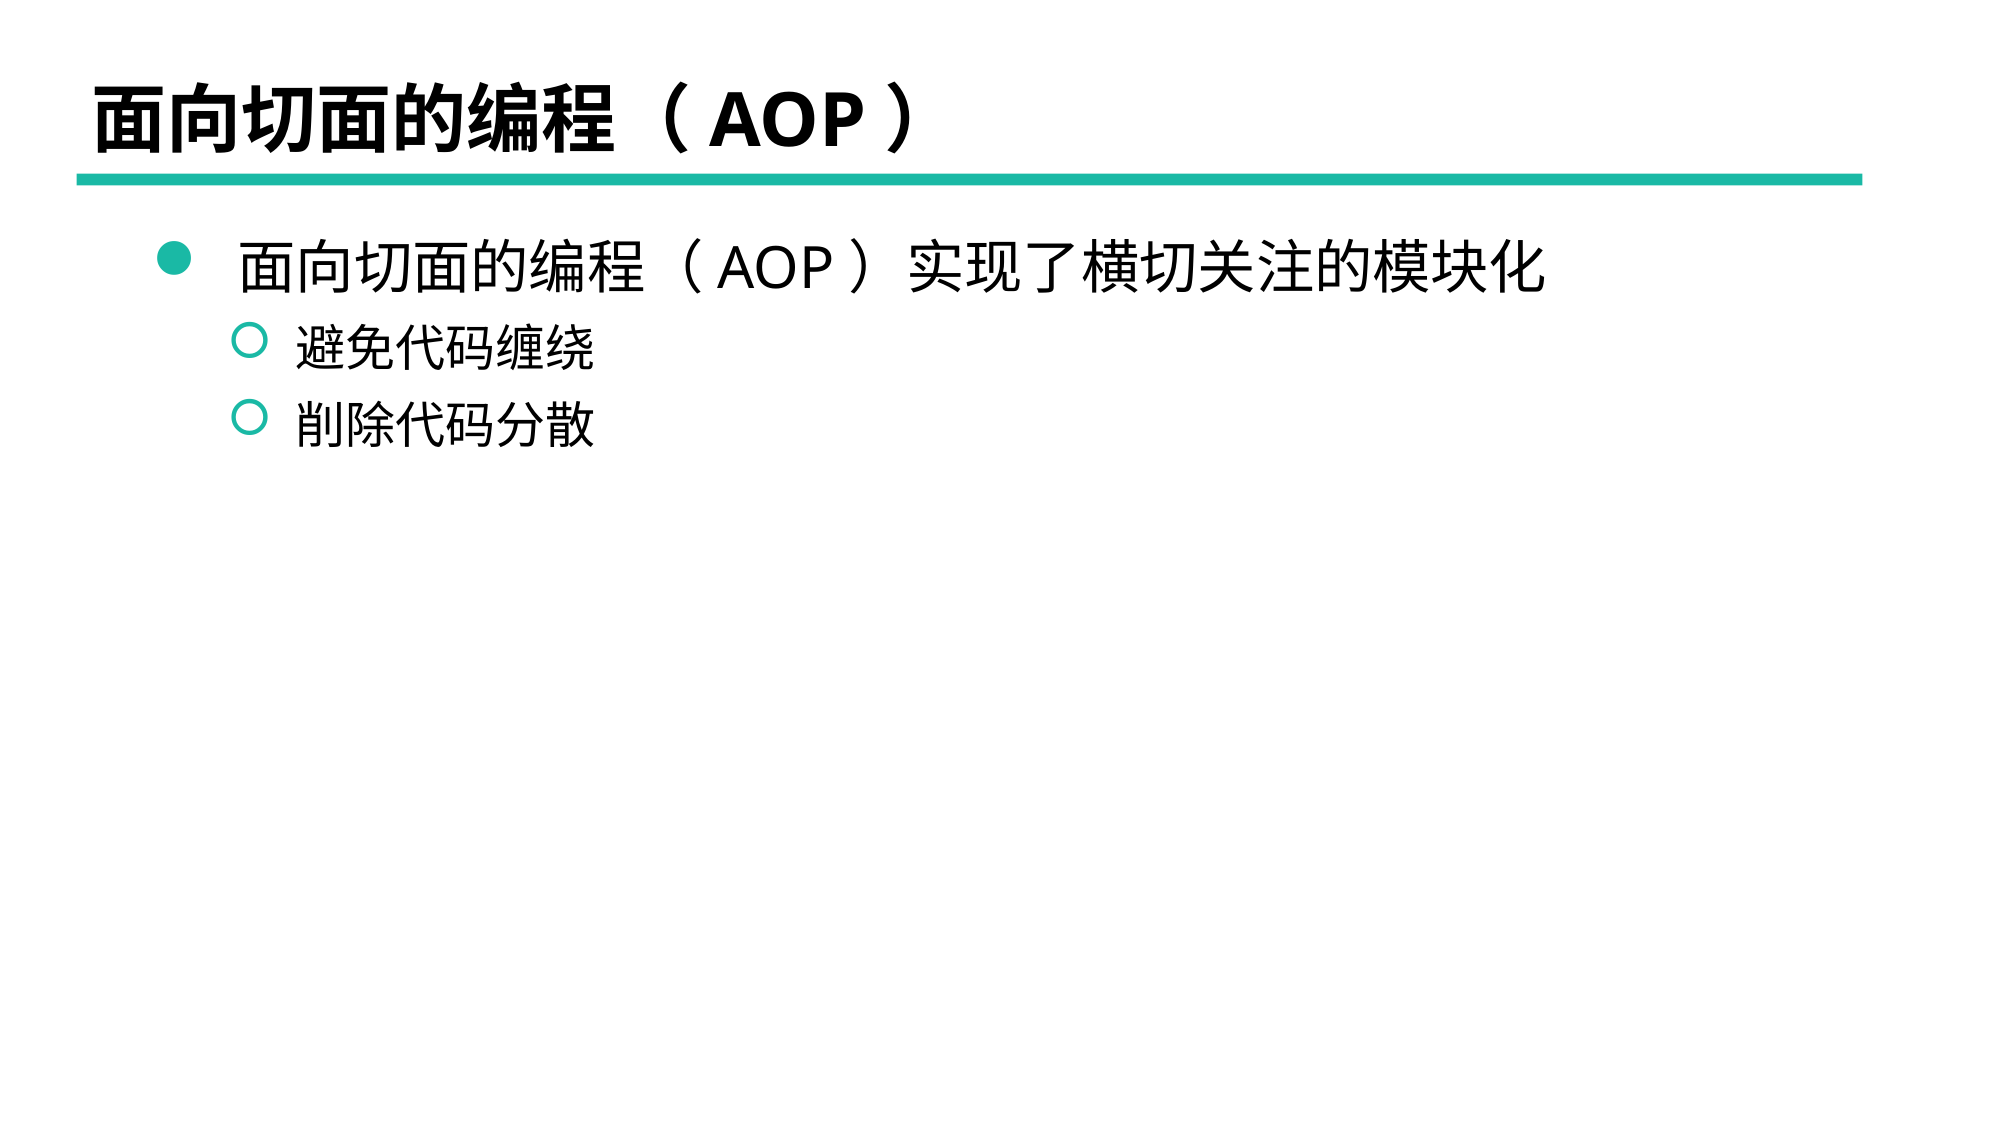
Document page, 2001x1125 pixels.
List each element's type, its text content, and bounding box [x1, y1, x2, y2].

title 面向切面的编程（AOP） [76, 59, 1802, 186]
list 面向切面的编程（AOP）实现了横切关注的模块化 避免代码缠绕 削除代码分散 [137, 215, 1863, 991]
